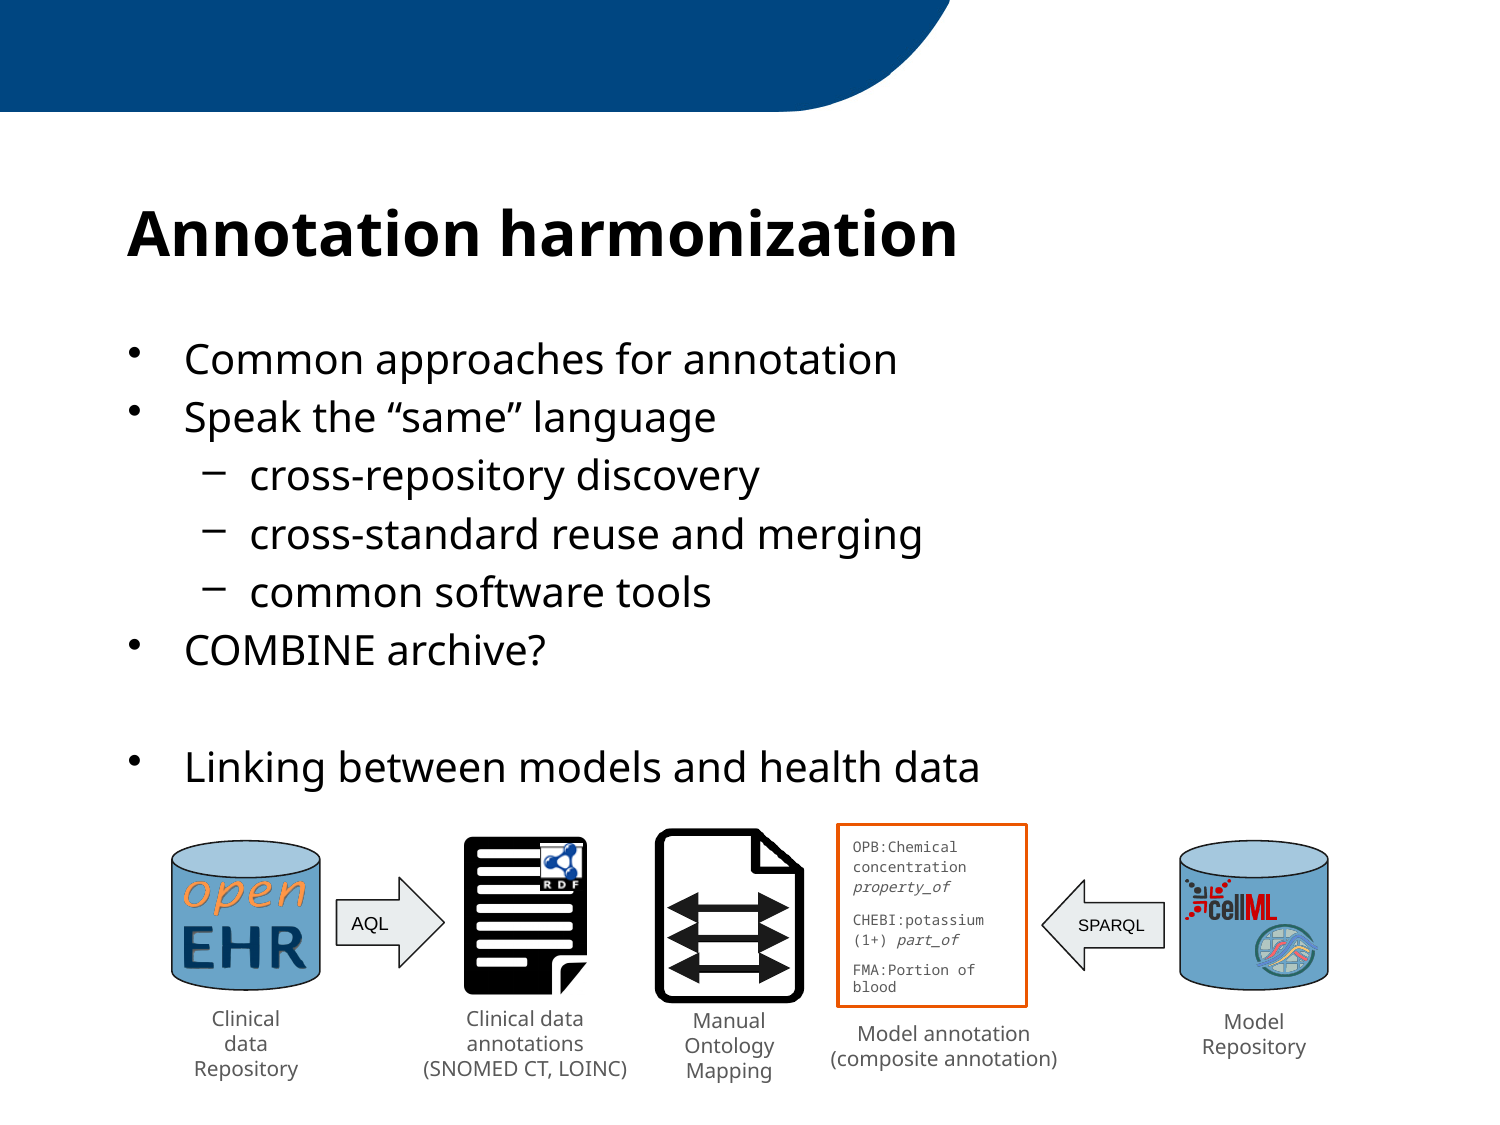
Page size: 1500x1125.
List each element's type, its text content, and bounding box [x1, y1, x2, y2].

title Annotation harmonization [112, 174, 1388, 288]
picture [0, 0, 950, 112]
list Common approaches for annotation Speak the “same” language cross-repository discovery cross-standard reuse and merging common software tools COMBINE archive? Linking between models and health data [112, 324, 1388, 1025]
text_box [171, 824, 1329, 1083]
